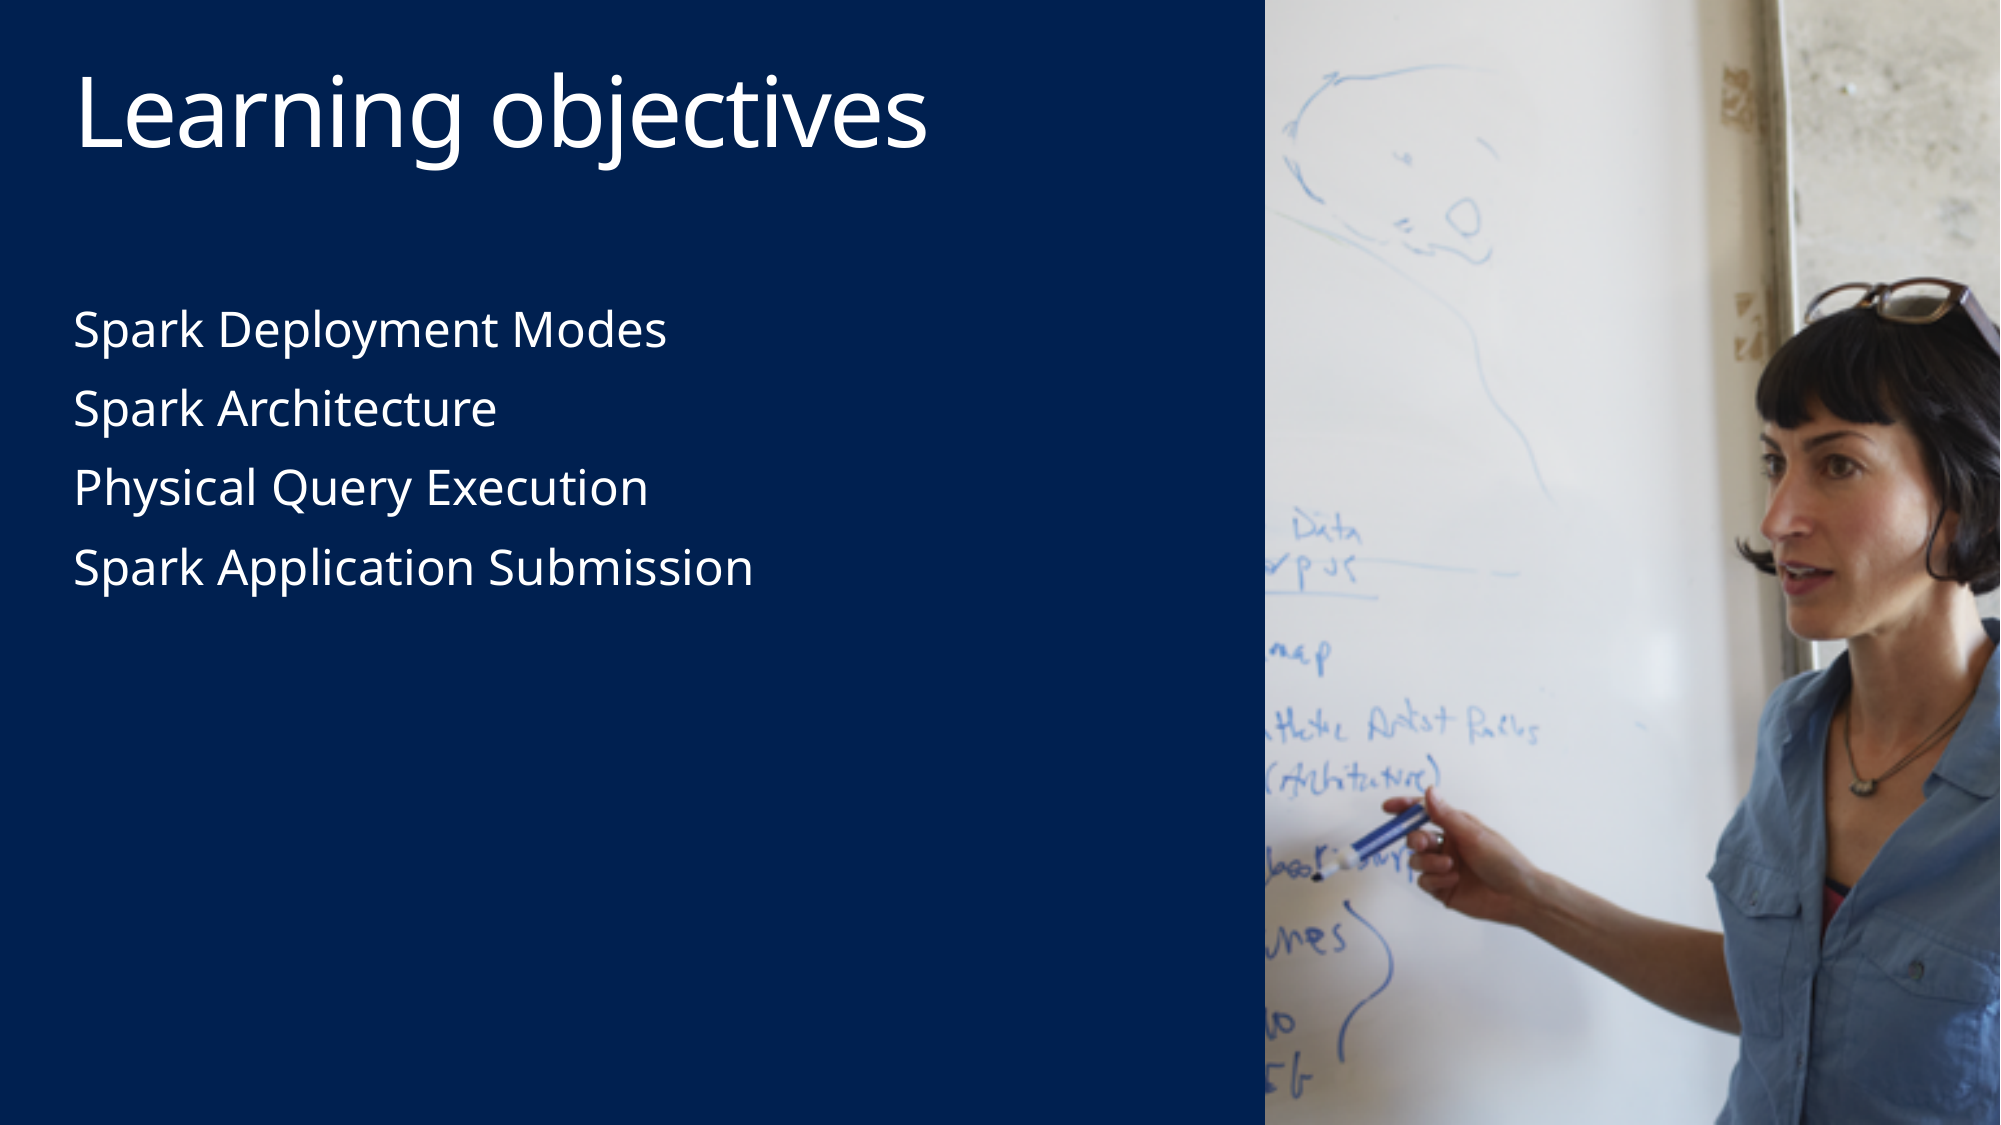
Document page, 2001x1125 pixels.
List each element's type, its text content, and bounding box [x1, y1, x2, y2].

picture [1264, 0, 2000, 1125]
text_box Spark Deployment Modes Spark Architecture Physical Query Execution Spark Application Submission [0, 283, 1264, 610]
text_box Learning objectives [0, 47, 1264, 196]
